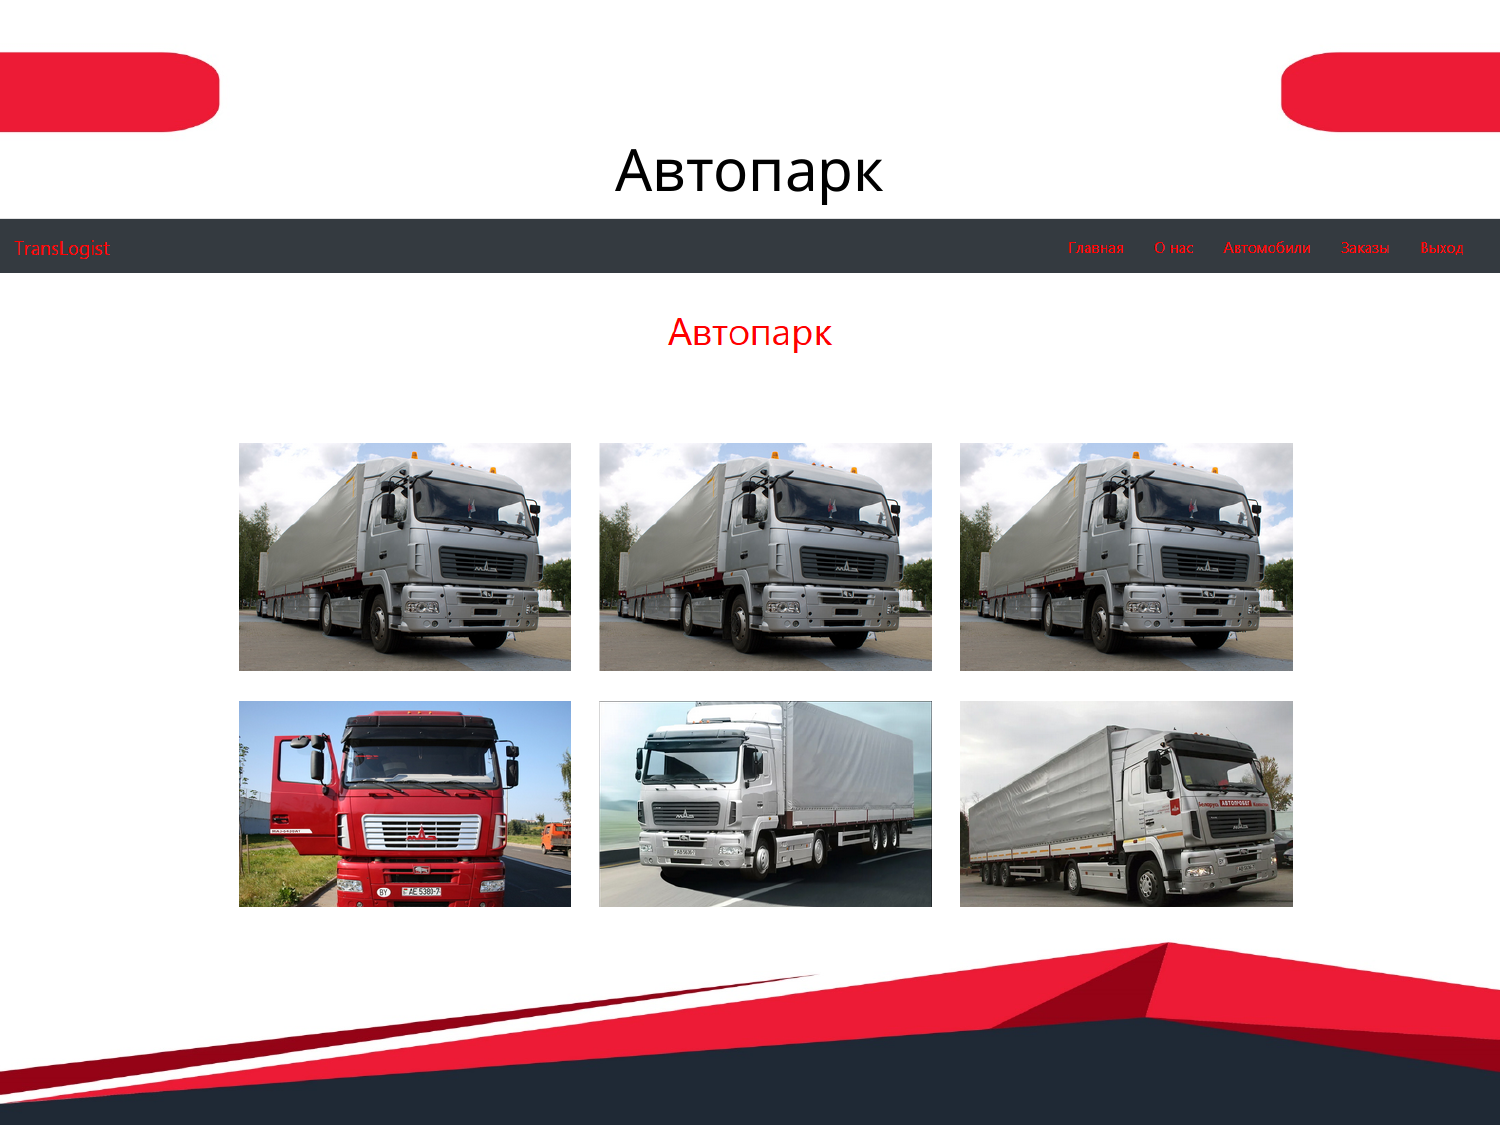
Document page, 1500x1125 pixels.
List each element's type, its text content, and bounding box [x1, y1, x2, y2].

text_box Автопарк [103, 59, 1397, 216]
picture [0, 0, 1500, 1125]
